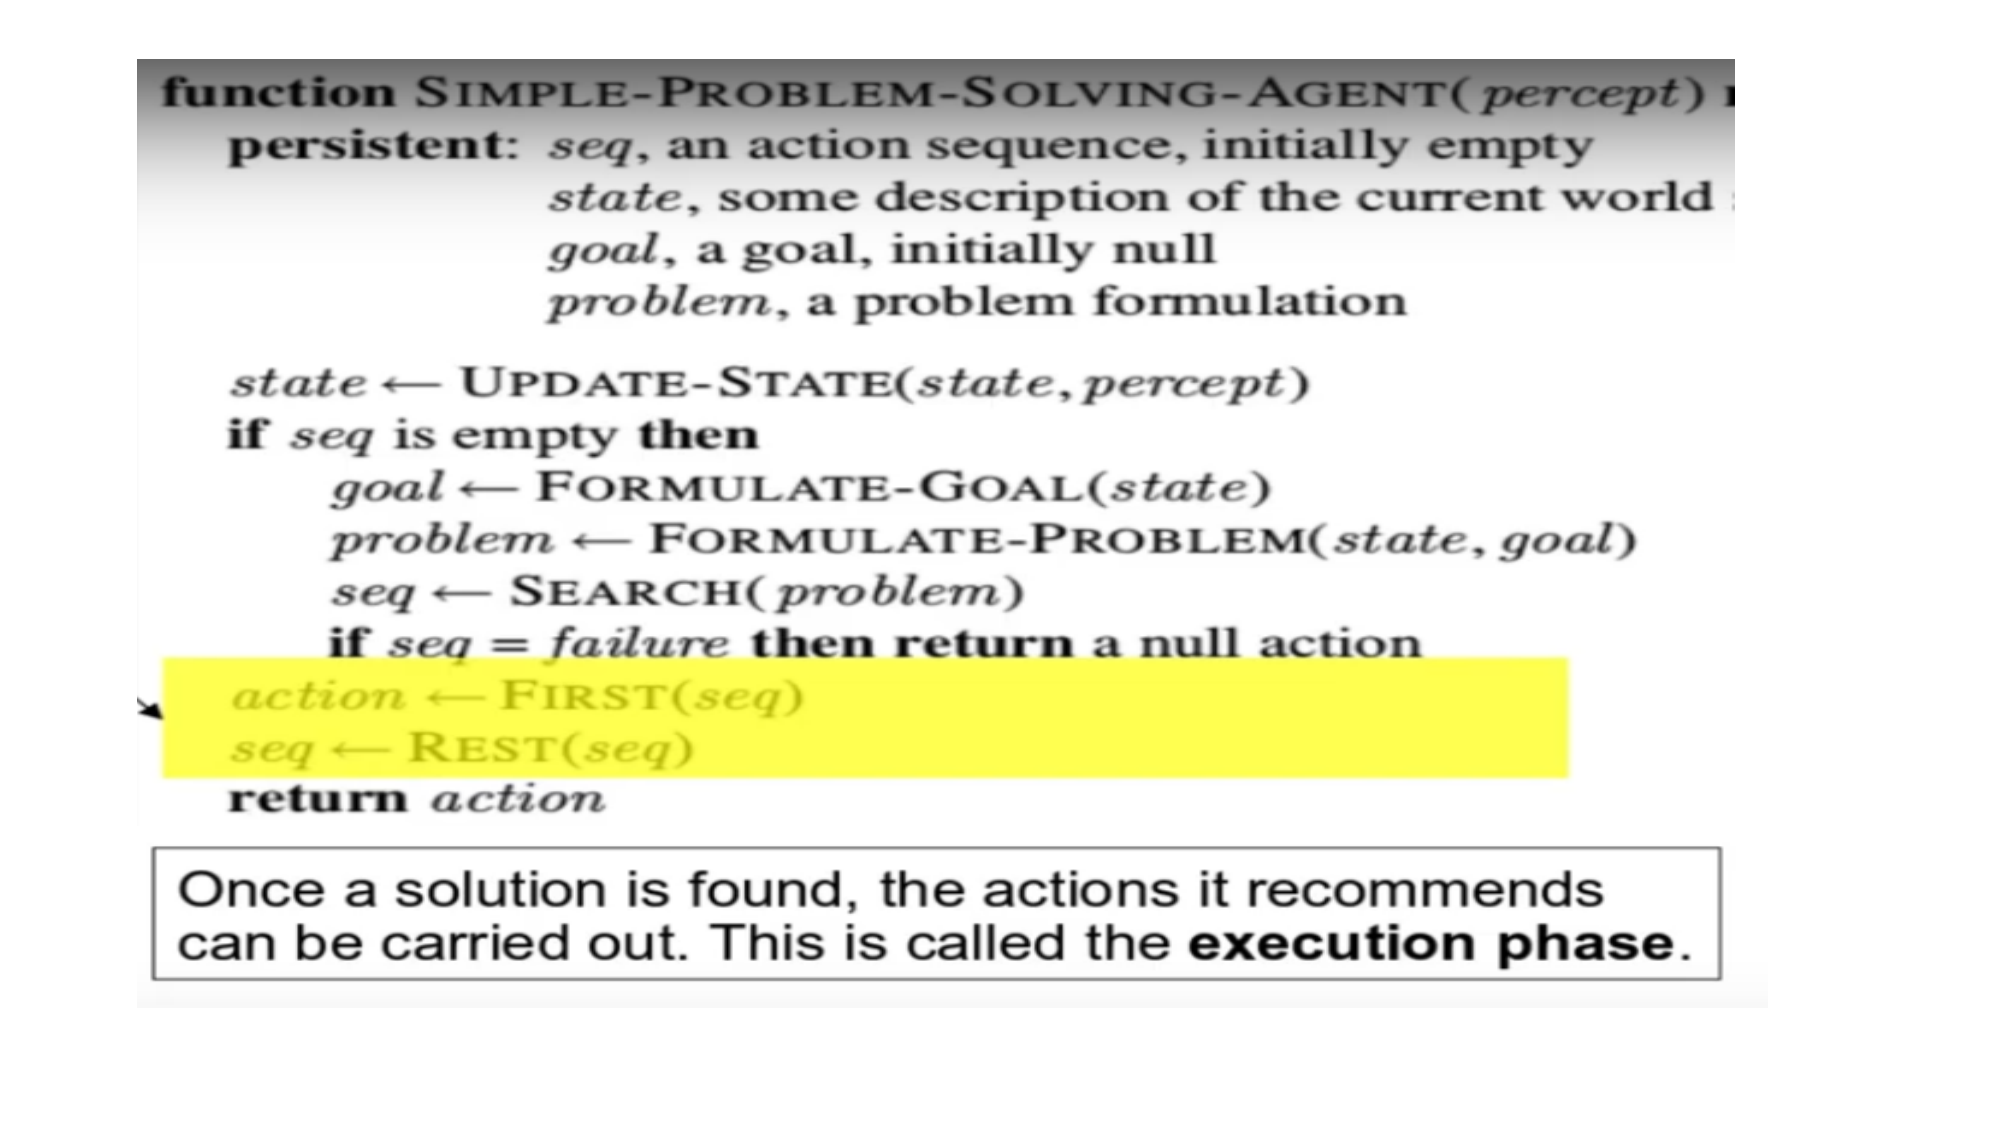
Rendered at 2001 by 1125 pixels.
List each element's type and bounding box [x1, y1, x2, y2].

picture [137, 59, 1735, 826]
picture [137, 831, 1768, 1008]
